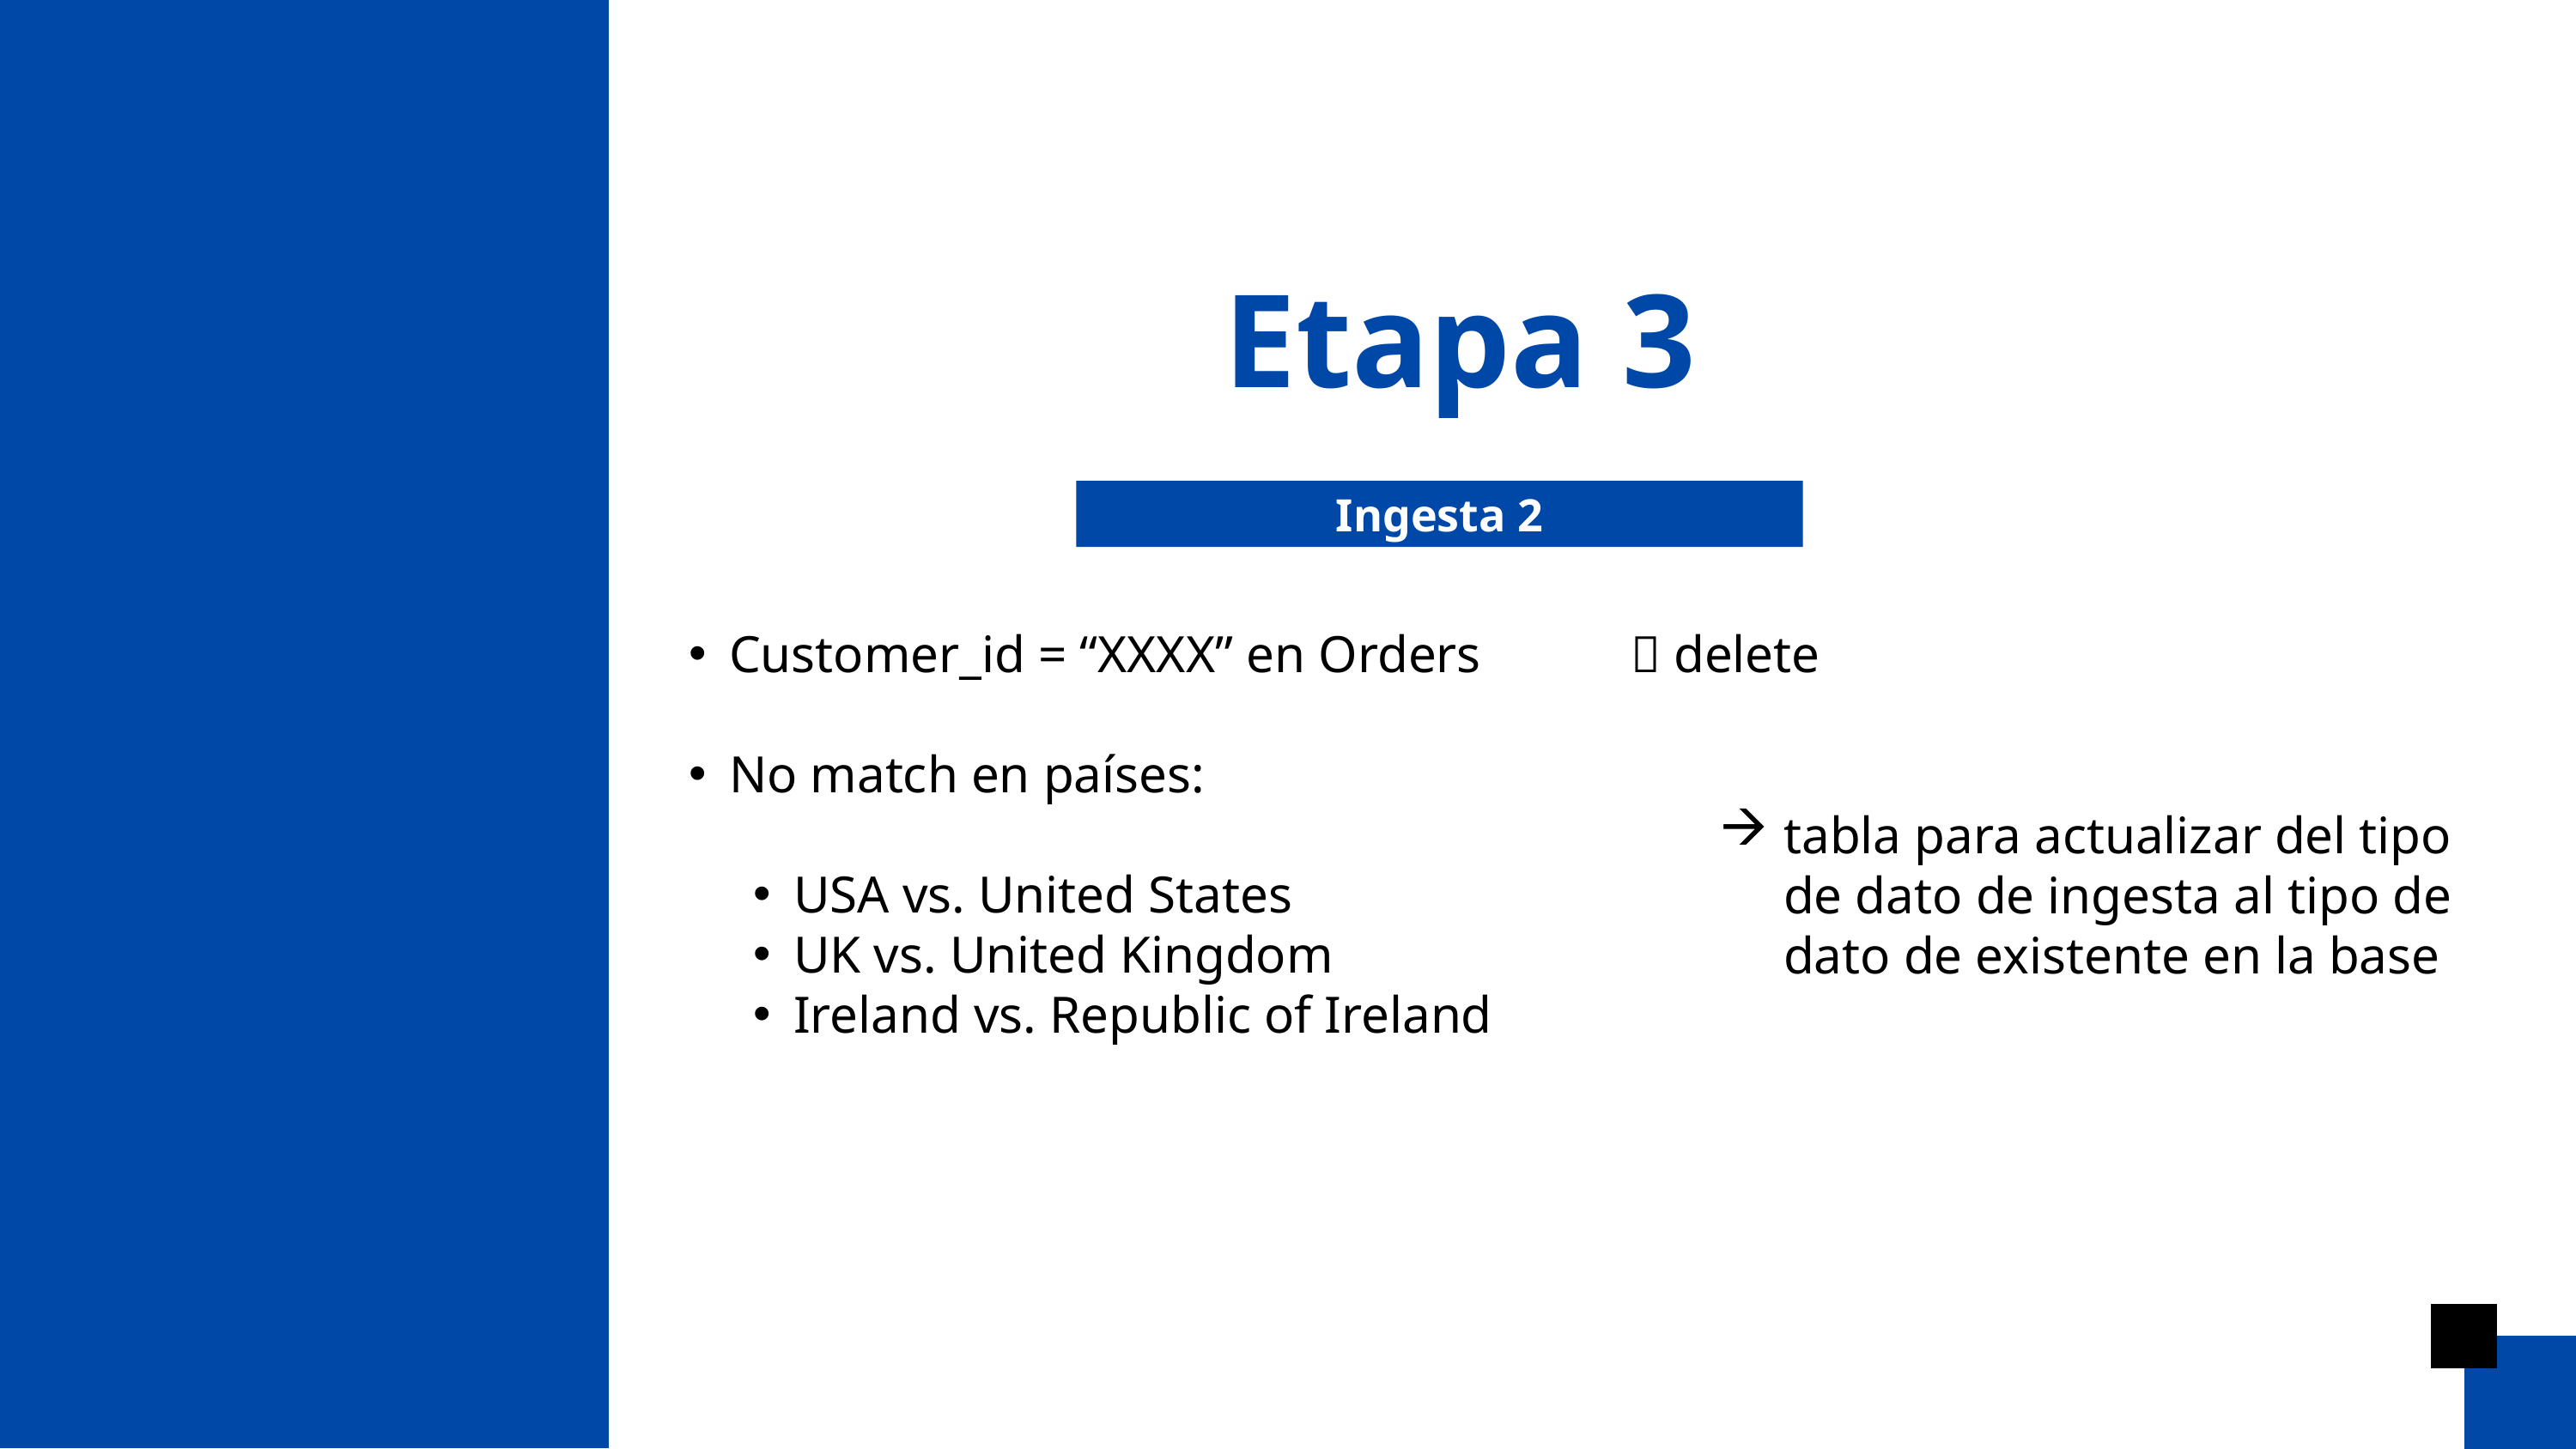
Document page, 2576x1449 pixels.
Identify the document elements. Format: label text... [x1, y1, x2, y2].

text_box Ingesta 2 [1076, 481, 1803, 548]
text_box tabla para actualizar del tipo de dato de ingesta al tipo de dato de existente en la base [1706, 797, 2464, 1051]
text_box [0, 0, 610, 1449]
text_box Etapa 3 [1224, 258, 2382, 414]
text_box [2431, 1303, 2498, 1369]
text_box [2464, 1336, 2576, 1449]
text_box Customer_id = “XXXX” en Orders  delete No match en países: USA vs. United States UK vs. United Kingdom Ireland vs. Republic of Ireland [676, 616, 2432, 1050]
